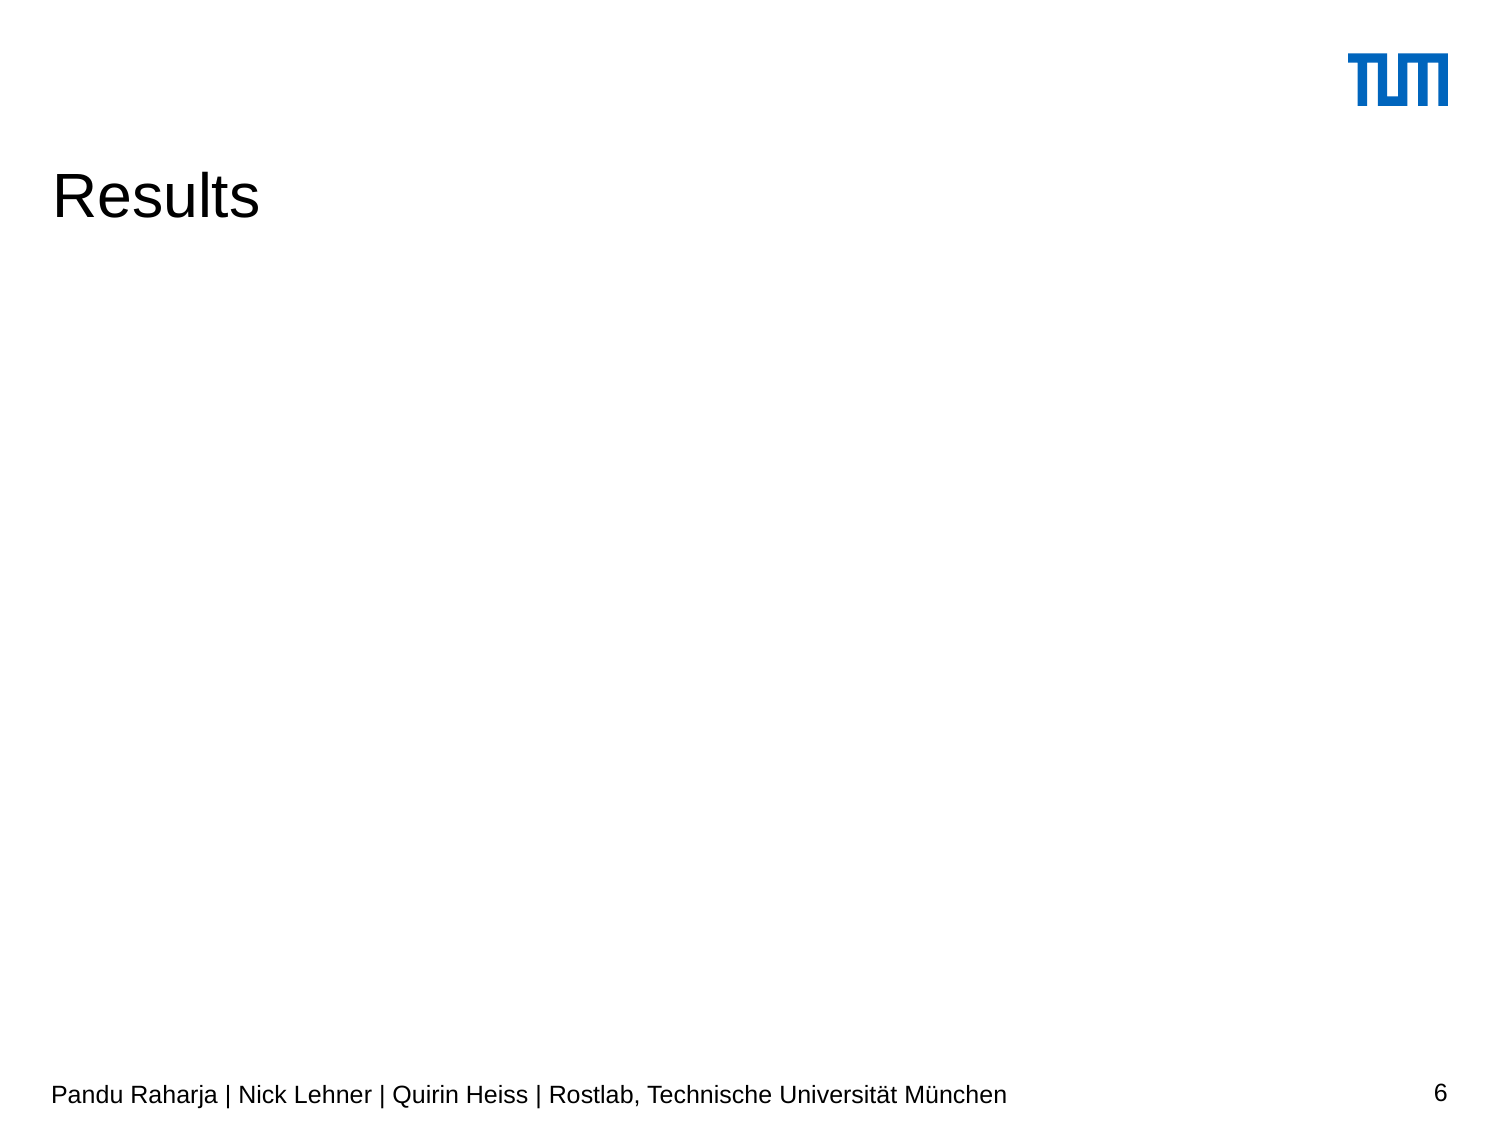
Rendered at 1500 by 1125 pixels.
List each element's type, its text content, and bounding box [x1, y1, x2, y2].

slide_number 6 [1336, 1061, 1448, 1122]
title Results [52, 162, 1449, 233]
footer Pandu Raharja | Nick Lehner | Quirin Heiss | Rostlab, Technische Universität München [51, 1061, 1336, 1125]
